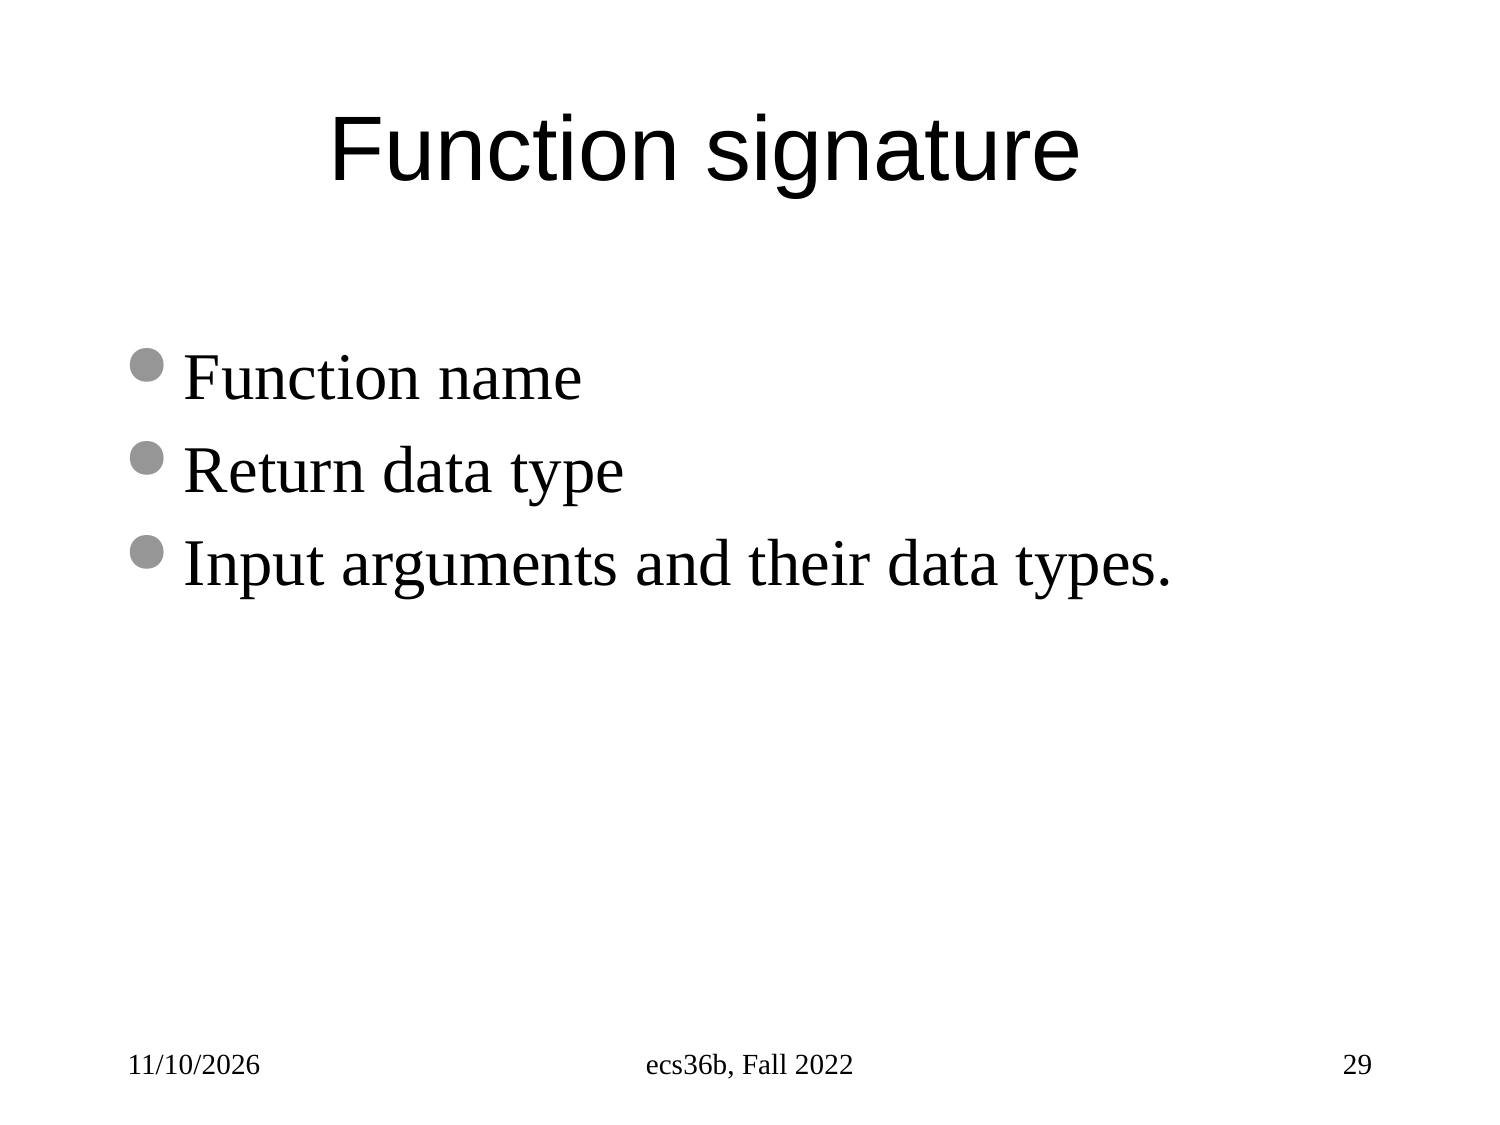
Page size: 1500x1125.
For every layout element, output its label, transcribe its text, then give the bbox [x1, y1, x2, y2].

title Function signature [187, 49, 1226, 238]
slide_number 29 [1074, 1024, 1388, 1101]
footer ecs36b, Fall 2022 [512, 1024, 988, 1101]
list Function name Return data type Input arguments and their data types. [112, 324, 1388, 1000]
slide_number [112, 1024, 426, 1101]
